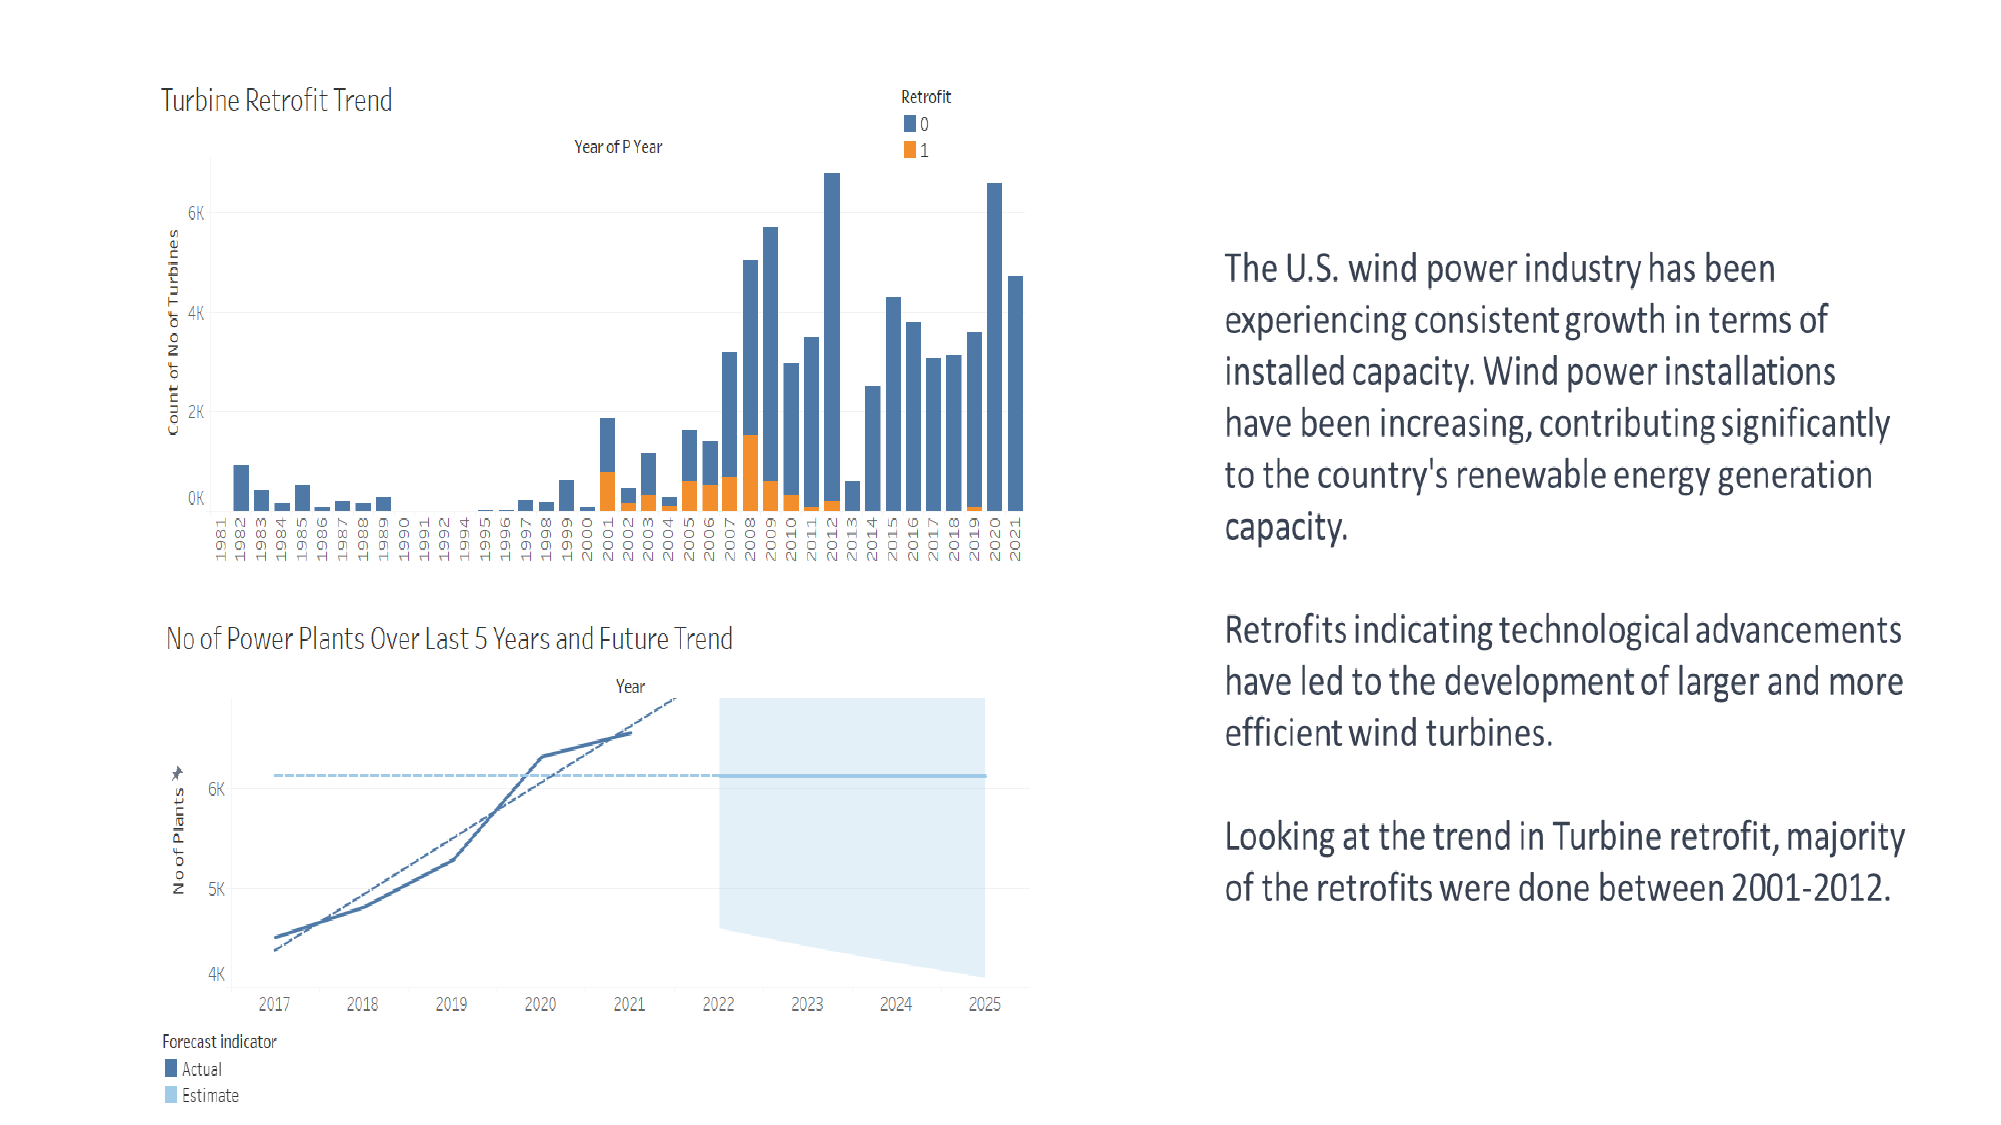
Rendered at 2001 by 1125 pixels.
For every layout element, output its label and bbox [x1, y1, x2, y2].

picture [1202, 227, 1933, 980]
picture [152, 75, 1026, 584]
picture [153, 606, 1032, 1112]
